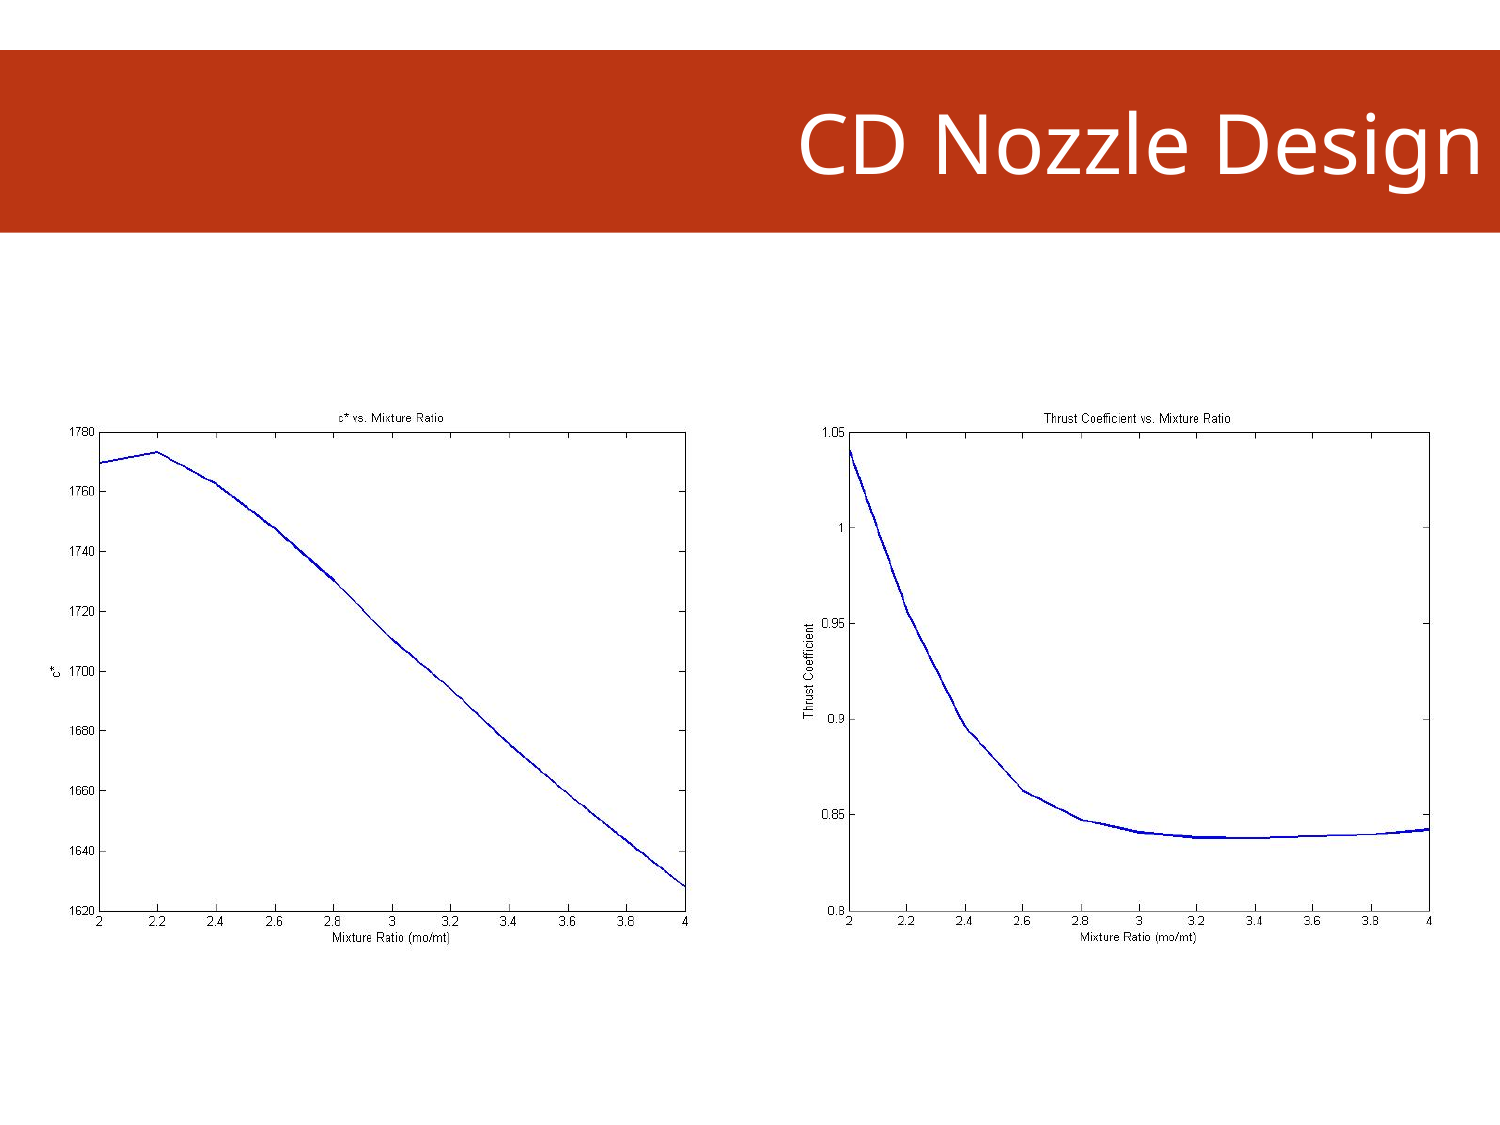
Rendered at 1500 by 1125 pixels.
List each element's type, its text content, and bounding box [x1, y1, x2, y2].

text_box CD Nozzle Design [0, 50, 1500, 233]
picture [0, 387, 1500, 976]
